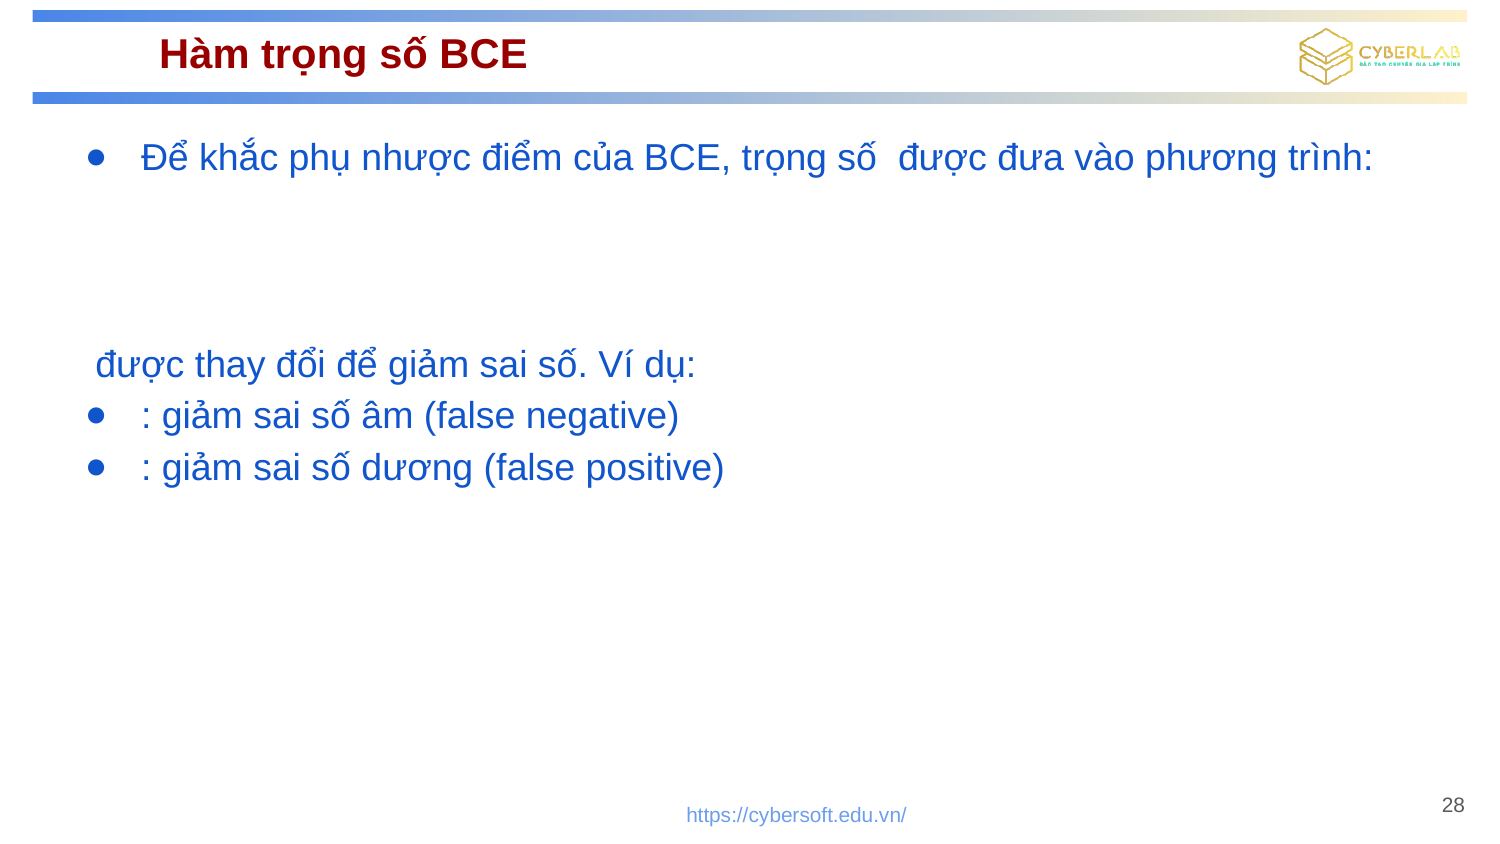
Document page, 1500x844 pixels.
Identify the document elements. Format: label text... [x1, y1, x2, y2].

title Hàm trọng số BCE [144, 12, 1449, 93]
picture [1449, 28, 1468, 85]
slide_number 28 [1389, 782, 1480, 830]
